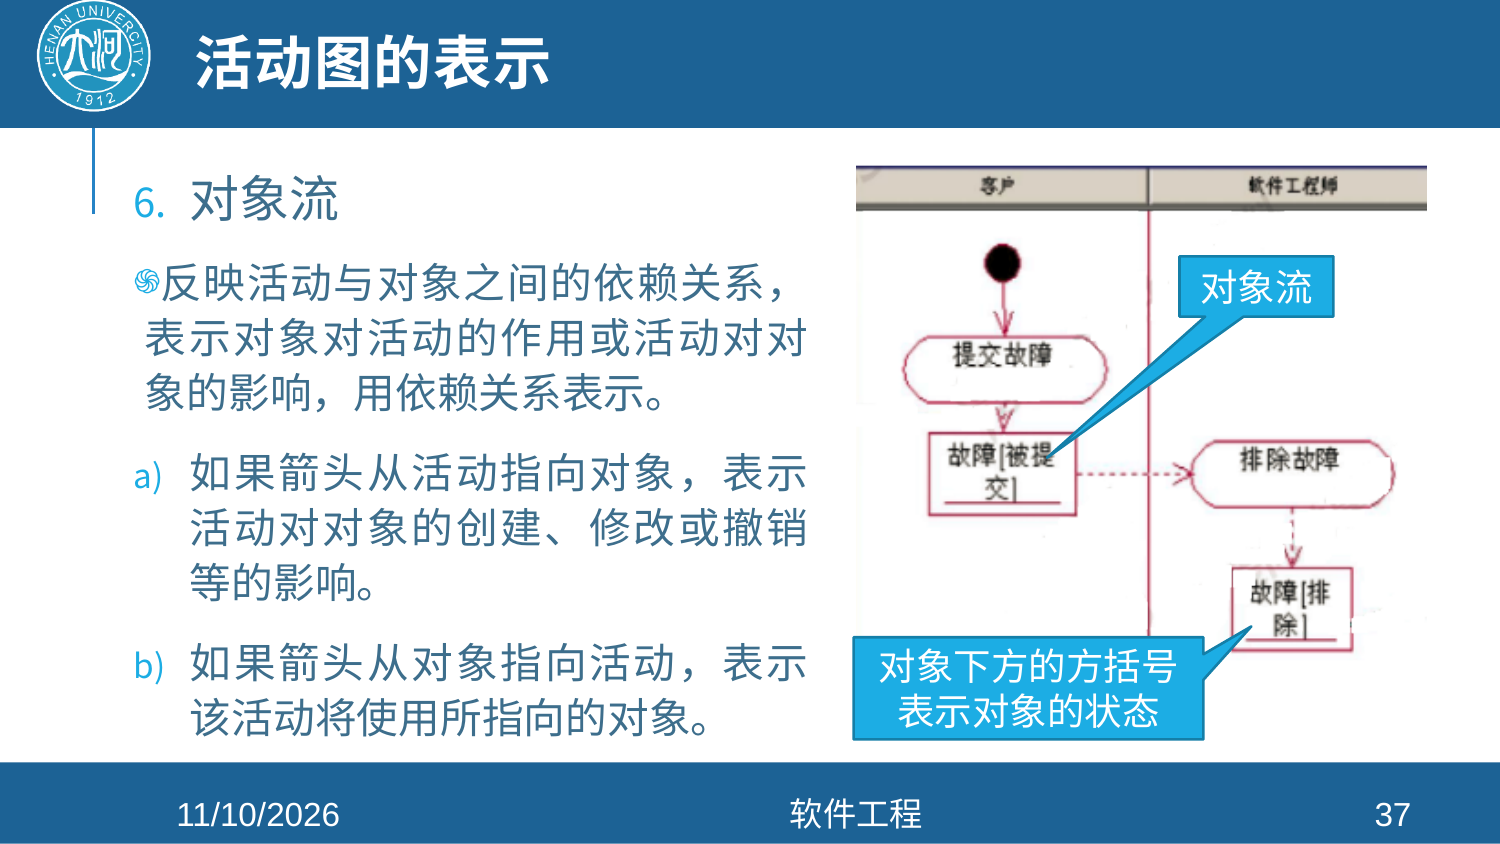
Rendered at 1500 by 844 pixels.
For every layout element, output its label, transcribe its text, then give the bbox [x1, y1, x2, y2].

footer 软件工程 [391, 796, 1322, 830]
list 对象流 反映活动与对象之间的依赖关系，表示对象对活动的作用或活动对对象的影响，用依赖关系表示。 如果箭头从活动指向对象，表示活动对对象的创建、修改或撤销等的影响。 如果箭头从对象指向活动，表示该活动将使用所指向的对象。 [126, 153, 817, 779]
title 活动图的表示 [179, 0, 1454, 136]
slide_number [126, 796, 391, 830]
text_box 对象下方的方括号表示对象的状态 [852, 684, 1205, 741]
picture [856, 153, 1427, 679]
slide_number 37 [1333, 796, 1454, 830]
